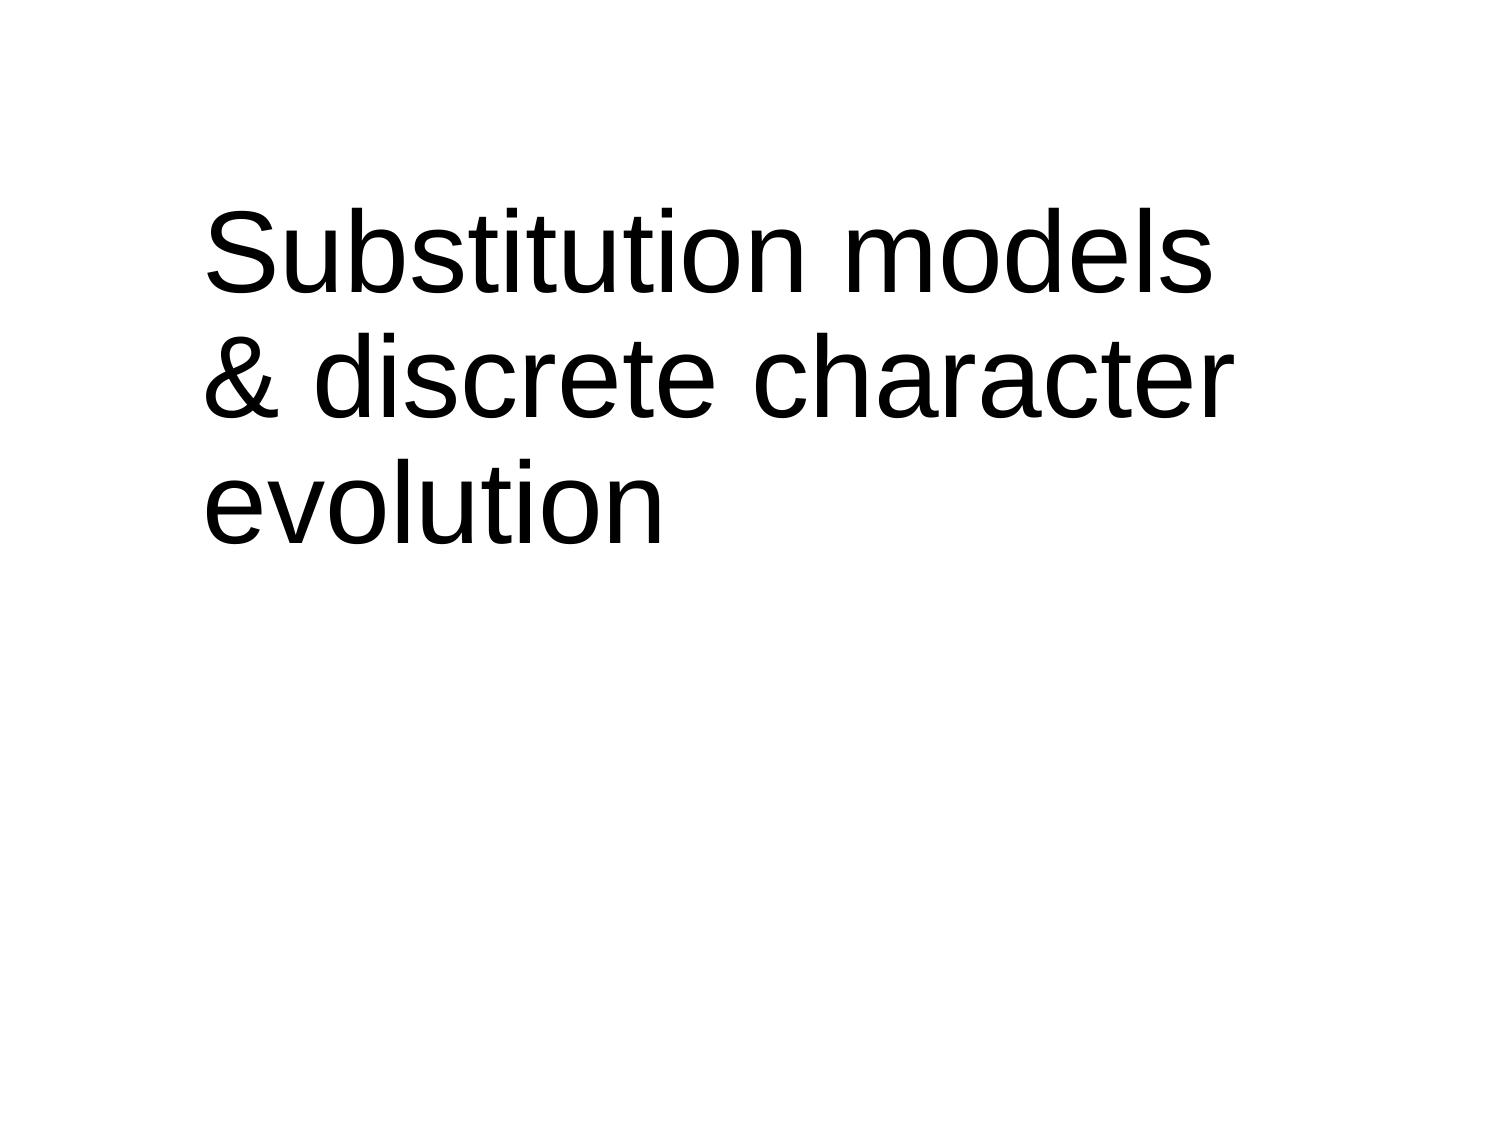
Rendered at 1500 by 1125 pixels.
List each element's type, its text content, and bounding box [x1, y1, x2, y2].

title Substitution models & discrete character evolution [187, 184, 1313, 576]
